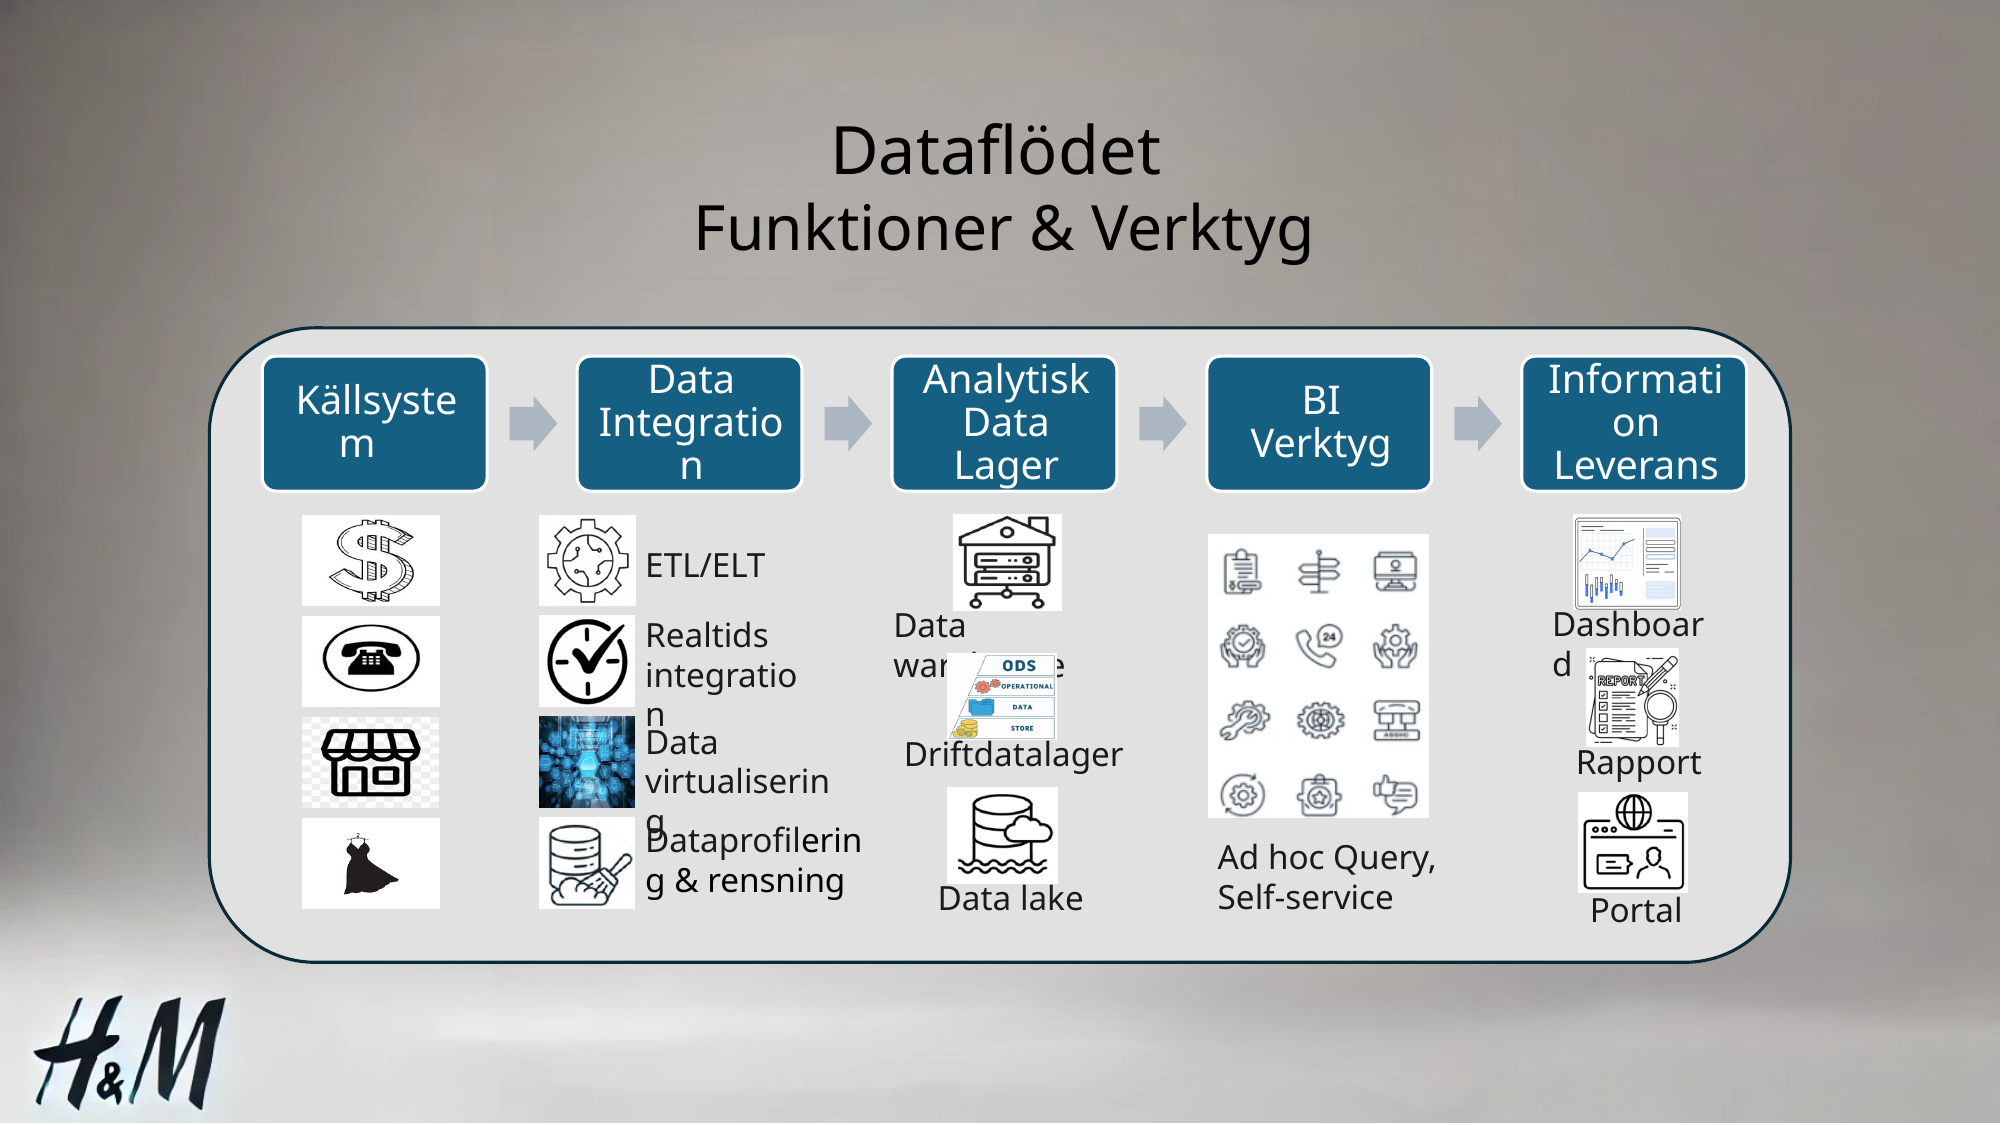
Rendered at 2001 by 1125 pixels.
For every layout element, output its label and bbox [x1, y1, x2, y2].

text_box [538, 611, 810, 707]
text_box [539, 514, 778, 607]
text_box [934, 786, 1096, 921]
text_box [1578, 792, 1699, 932]
text_box [1207, 534, 1442, 920]
text_box [538, 817, 872, 909]
text_box [1548, 514, 1718, 646]
text_box [1572, 648, 1742, 785]
picture [0, 0, 2000, 1124]
text_box [889, 514, 1137, 648]
text_box [900, 652, 1138, 776]
text_box [260, 282, 1748, 565]
text_box [538, 716, 850, 808]
